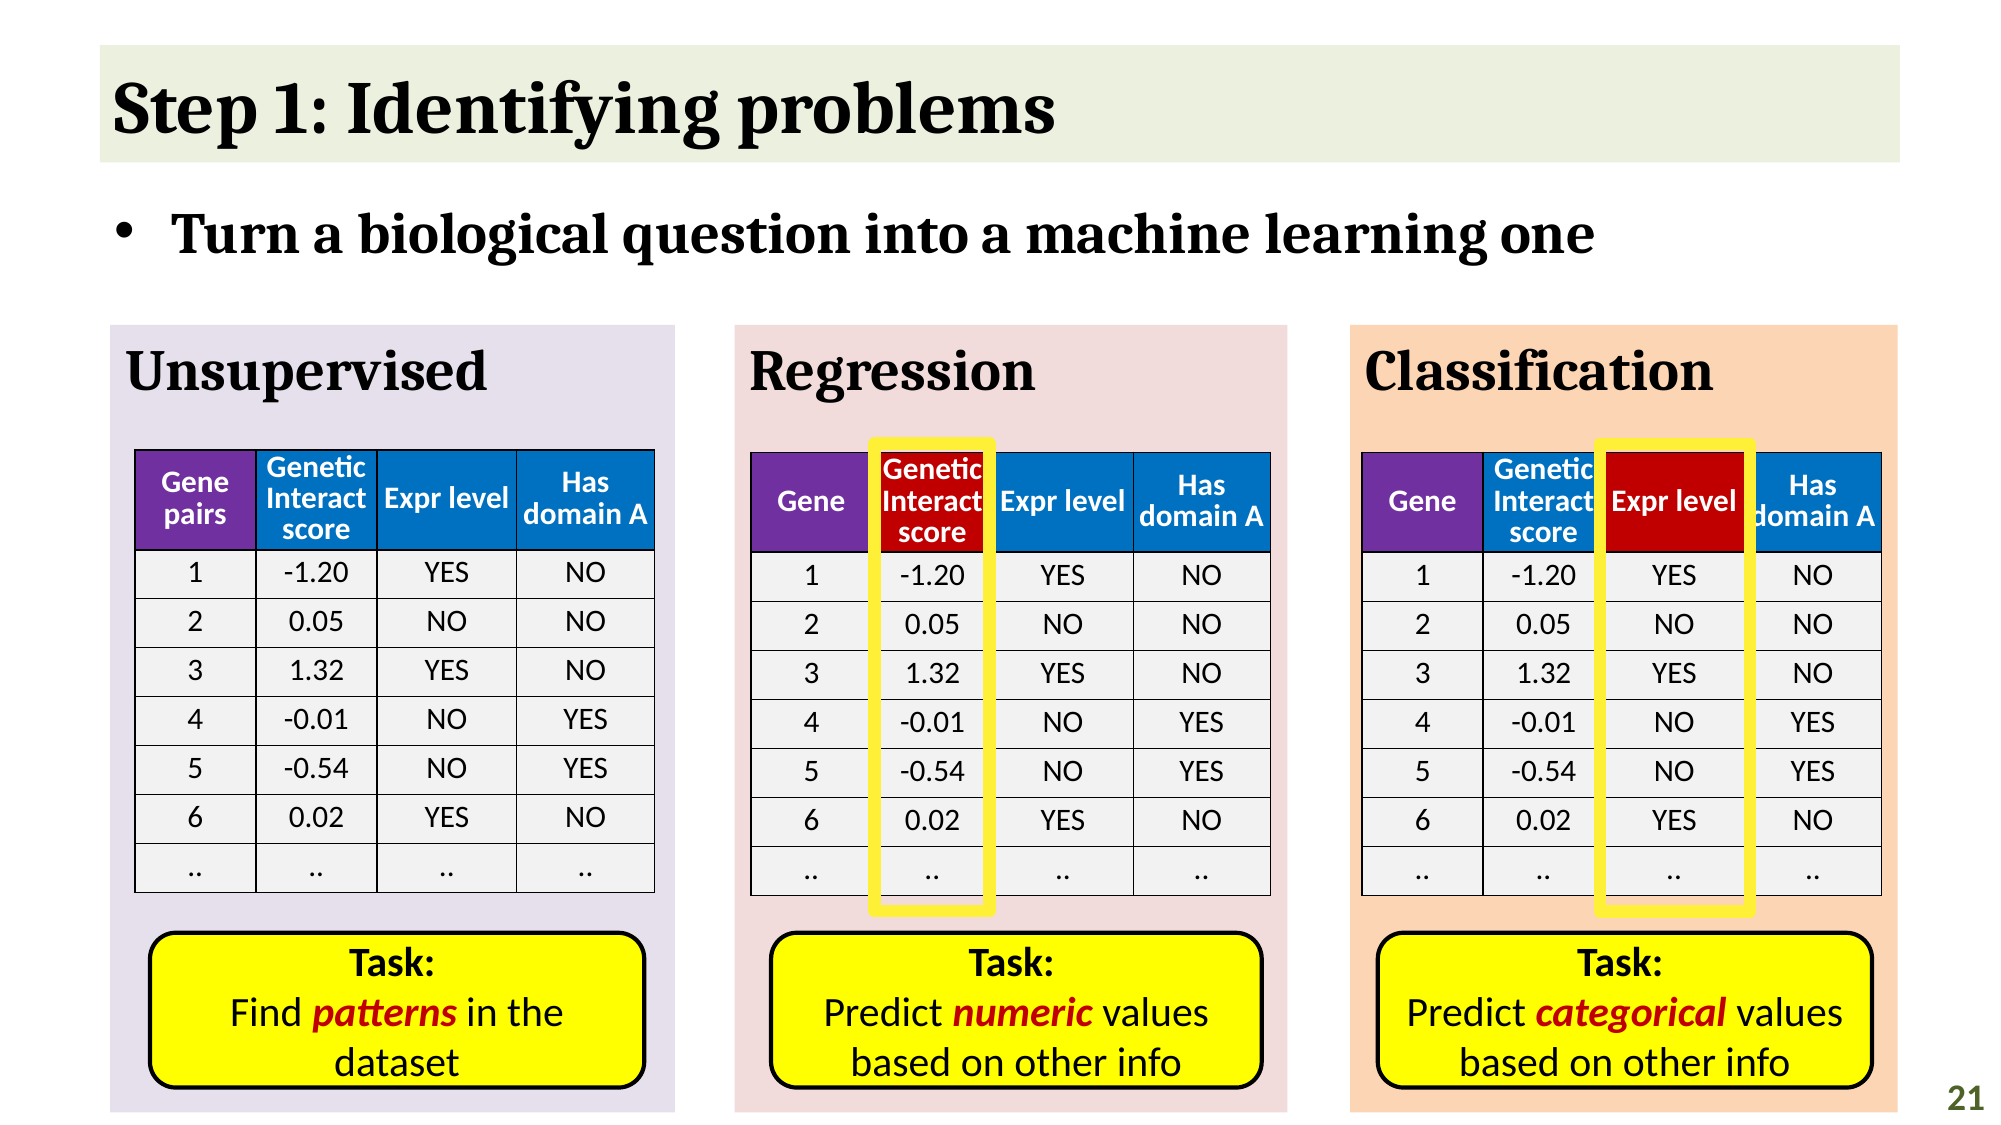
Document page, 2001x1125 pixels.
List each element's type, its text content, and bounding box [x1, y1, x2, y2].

table_cell YES [1134, 700, 1270, 748]
text_box Turn a biological question into a machine learning one [99, 187, 1852, 1066]
table_cell NO [1134, 651, 1270, 699]
table_cell NO [378, 599, 516, 647]
table_cell NO [517, 551, 654, 598]
text_box Task: Predict numeric values based on other info [768, 930, 1264, 1090]
table_cell 1 [1363, 553, 1482, 601]
table_cell NO [517, 795, 654, 843]
table_cell 0.05 [1484, 602, 1598, 650]
table_cell .. [994, 847, 1133, 895]
table_cell YES [994, 798, 1133, 846]
table_cell 5 [752, 749, 871, 797]
text_box [873, 441, 991, 913]
table_cell 1 [752, 553, 871, 601]
table_header Has domain A [1134, 453, 1270, 551]
title Step 1: Identifying problems [99, 44, 1901, 163]
table_header Gene pairs [136, 451, 255, 549]
table_cell 6 [136, 795, 255, 843]
table_cell .. [752, 847, 871, 895]
table_cell .. [517, 844, 654, 892]
table_cell 1 [136, 551, 255, 598]
table_cell -0.01 [257, 697, 376, 745]
table_cell 6 [1363, 798, 1482, 846]
text_box Unsupervised [110, 324, 675, 1113]
table_cell YES [378, 648, 516, 696]
table_cell .. [1752, 847, 1881, 895]
table_cell NO [1134, 602, 1270, 650]
table_cell YES [1752, 700, 1881, 748]
table_cell 5 [136, 746, 255, 794]
table_header Has domain A [1752, 453, 1881, 551]
table_cell 3 [136, 648, 255, 696]
table_cell 0.02 [257, 795, 376, 843]
table_cell YES [517, 746, 654, 794]
table_cell NO [517, 648, 654, 696]
table_cell NO [378, 746, 516, 794]
table_header Has domain A [517, 451, 654, 549]
table_cell YES [994, 651, 1133, 699]
table_cell .. [136, 844, 255, 892]
table_cell NO [1134, 798, 1270, 846]
table_cell NO [1752, 602, 1881, 650]
table_cell -0.54 [1484, 749, 1598, 797]
table_header Genetic Interact score [1484, 453, 1598, 551]
table_cell 2 [136, 599, 255, 647]
list Regression [734, 324, 1288, 1113]
table_cell -0.01 [1484, 700, 1598, 748]
table_cell .. [1363, 847, 1482, 895]
table_cell 3 [752, 651, 871, 699]
table_cell NO [378, 697, 516, 745]
table_cell 4 [136, 697, 255, 745]
table_cell 2 [1363, 602, 1482, 650]
text_box Task: Find patterns in the dataset [147, 930, 647, 1090]
table_header Gene [1363, 453, 1482, 551]
table_cell YES [1752, 749, 1881, 797]
table_cell .. [257, 844, 376, 892]
table_cell YES [517, 697, 654, 745]
table_cell .. [1134, 847, 1270, 895]
table_cell -1.20 [1484, 553, 1598, 601]
table_cell 1.32 [1484, 651, 1598, 699]
table_cell NO [1752, 798, 1881, 846]
text_box [1598, 442, 1752, 913]
list Classification [1349, 324, 1898, 1113]
slide_number 21 [1899, 1065, 2000, 1125]
table_cell NO [517, 599, 654, 647]
table_header Expr level [994, 453, 1133, 551]
table_cell YES [378, 551, 516, 598]
table_cell YES [994, 553, 1133, 601]
table_cell 3 [1363, 651, 1482, 699]
table_header Genetic Interact score [257, 451, 376, 549]
table_cell NO [994, 602, 1133, 650]
table_cell 1.32 [257, 648, 376, 696]
table_cell NO [994, 749, 1133, 797]
table_cell NO [1752, 651, 1881, 699]
table_cell 4 [1363, 700, 1482, 748]
table_cell YES [1134, 749, 1270, 797]
table_cell 5 [1363, 749, 1482, 797]
table_cell 0.02 [1484, 798, 1598, 846]
table_cell 6 [752, 798, 871, 846]
table_cell .. [1484, 847, 1598, 895]
table_cell 4 [752, 700, 871, 748]
table_cell NO [1134, 553, 1270, 601]
table_cell 0.05 [257, 599, 376, 647]
table_cell YES [378, 795, 516, 843]
text_box Task: Predict categorical values based on other info [1375, 930, 1875, 1090]
table_header Gene [752, 453, 871, 551]
table_cell NO [1752, 553, 1881, 601]
table_cell -1.20 [257, 551, 376, 598]
table_cell 2 [752, 602, 871, 650]
table_cell .. [378, 844, 516, 892]
table_cell NO [994, 700, 1133, 748]
table_cell -0.54 [257, 746, 376, 794]
table_header Expr level [378, 451, 516, 549]
